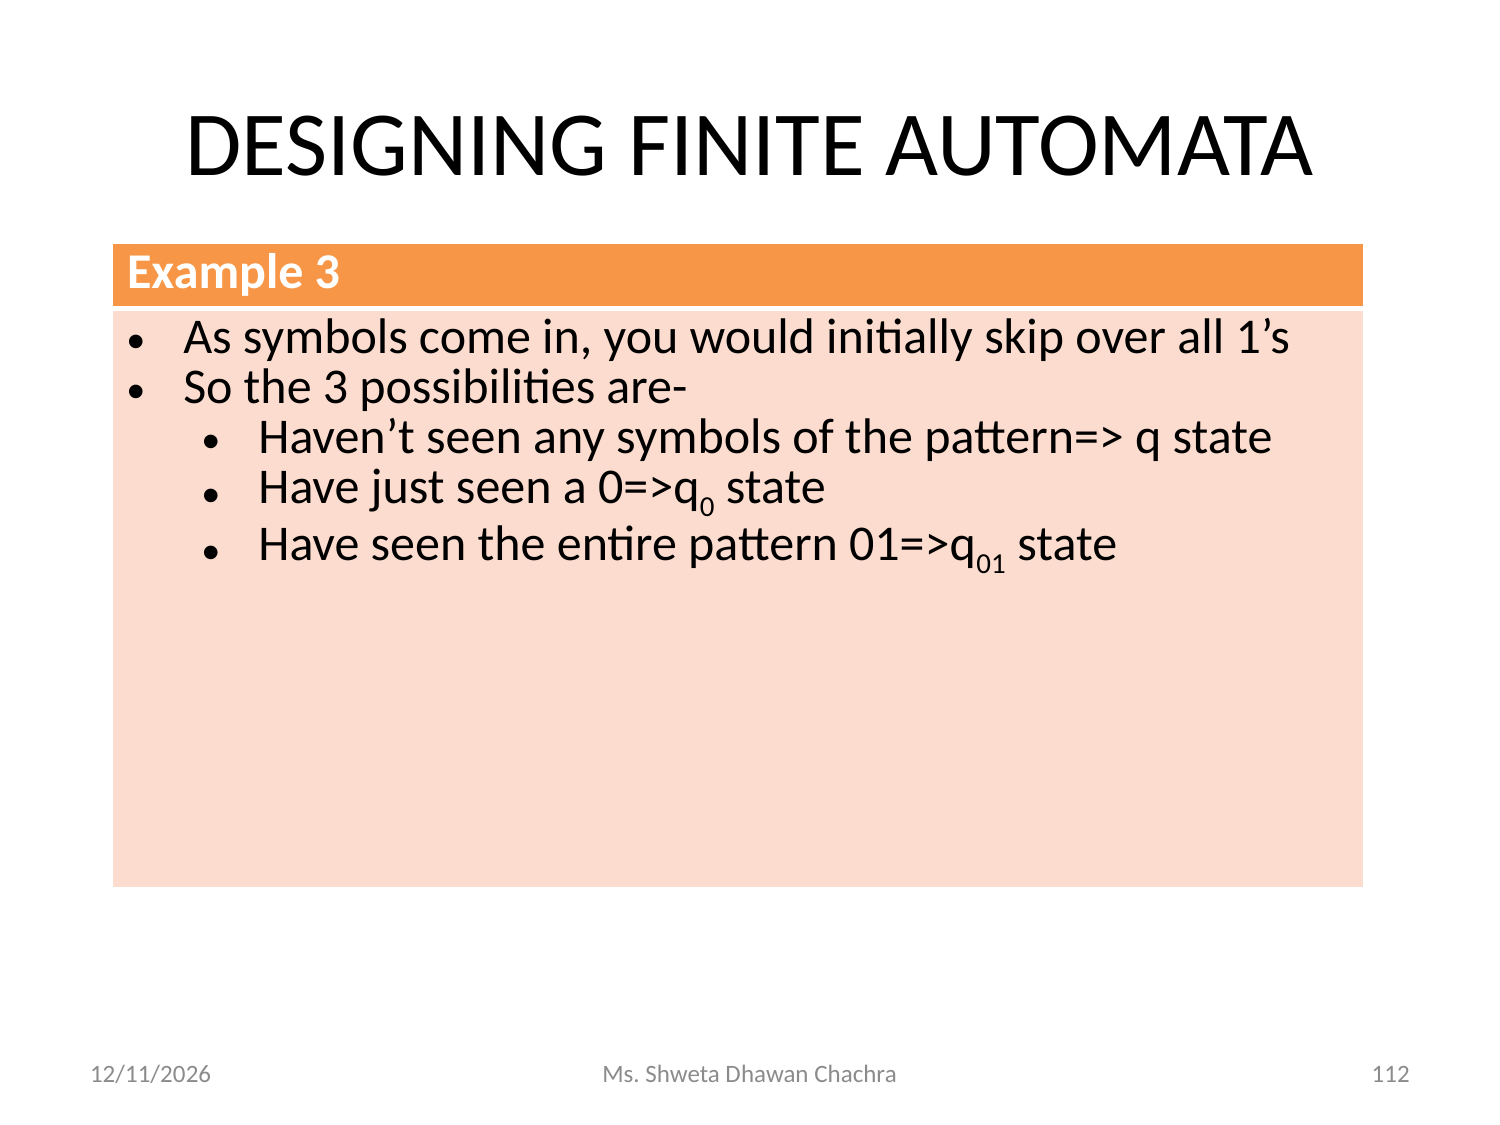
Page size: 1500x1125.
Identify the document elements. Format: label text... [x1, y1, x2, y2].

slide_number 112 [1074, 1042, 1425, 1103]
table_header Example 3 [113, 244, 1363, 306]
list [75, 262, 1425, 1005]
table_cell As symbols come in, you would initially skip over all 1’s So the 3 possibilities are- Haven’t seen any symbols of the pattern=> q state Have just seen a 0=>q0 state Have seen the entire pattern 01=>q01 state [113, 311, 1363, 887]
footer Ms. Shweta Dhawan Chachra [512, 1042, 988, 1103]
title DESIGNING FINITE AUTOMATA [75, 45, 1425, 233]
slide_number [75, 1042, 425, 1103]
